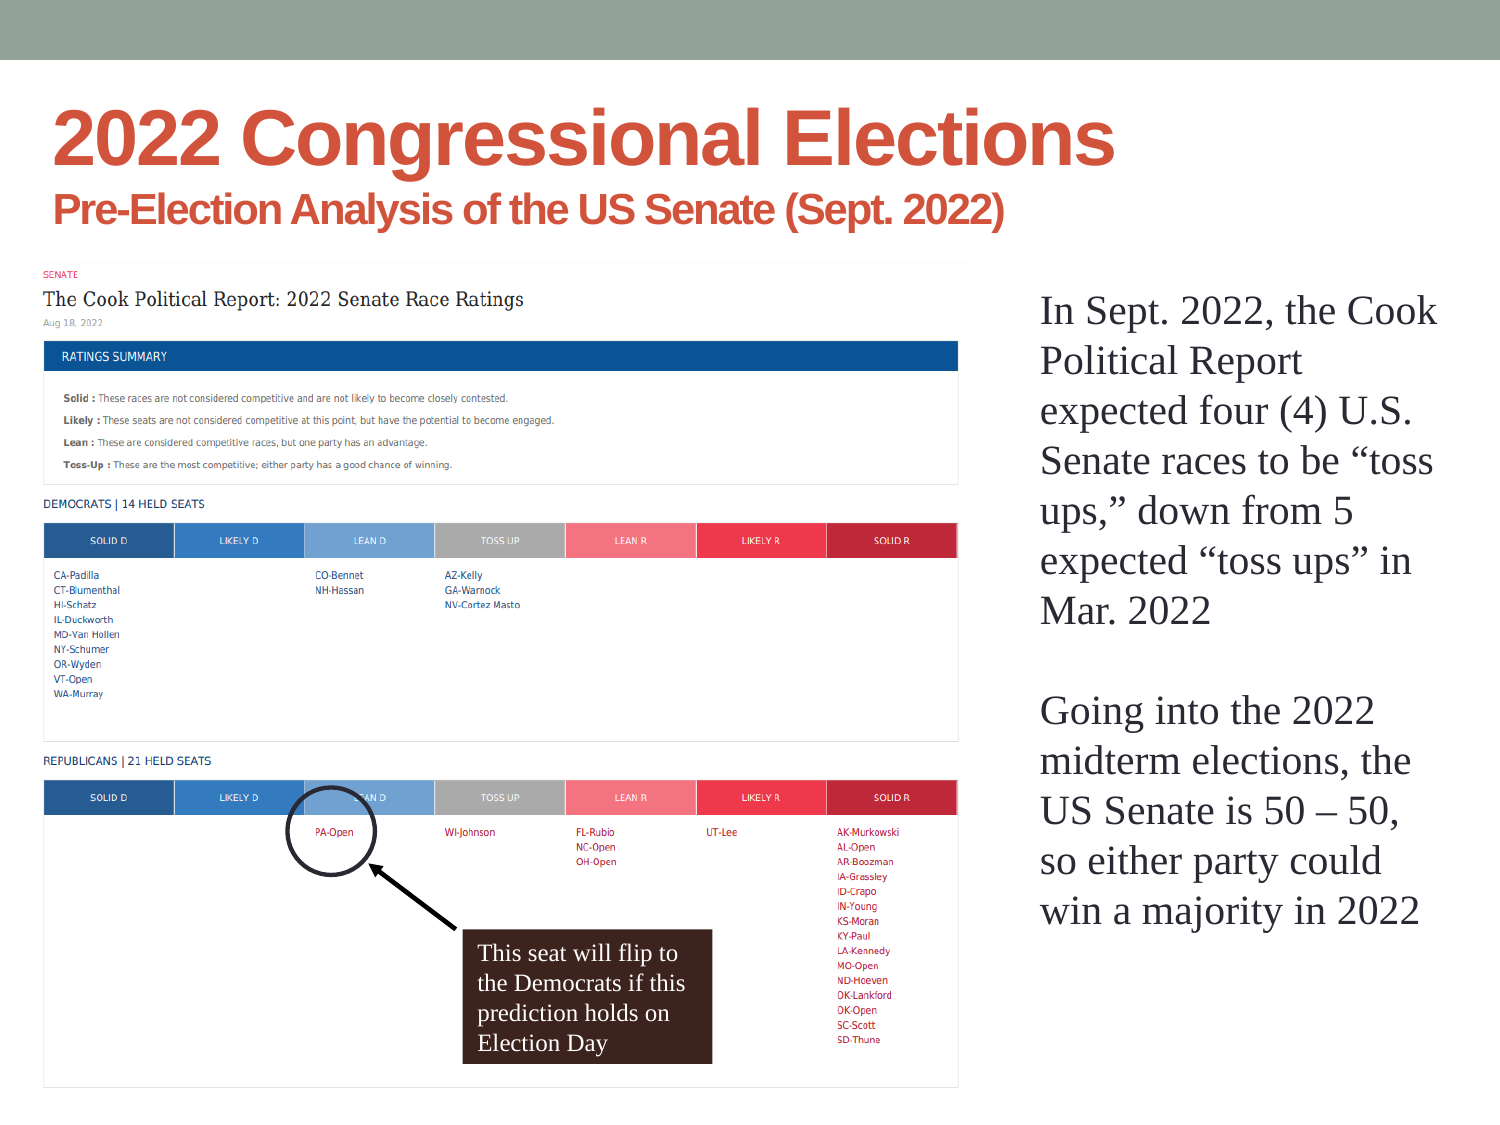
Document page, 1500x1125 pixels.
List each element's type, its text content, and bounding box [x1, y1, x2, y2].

text_box In Sept. 2022, the Cook Political Report expected four (4) U.S. Senate races to be “toss ups,” down from 5 expected “toss ups” in Mar. 2022 Going into the 2022 midterm elections, the US Senate is 50 – 50, so either party could win a majority in 2022 [1024, 275, 1460, 940]
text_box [367, 863, 456, 930]
title 2022 Congressional Elections Pre-Election Analysis of the US Senate (Sept. 2022) [37, 78, 1388, 242]
picture [37, 262, 967, 1093]
